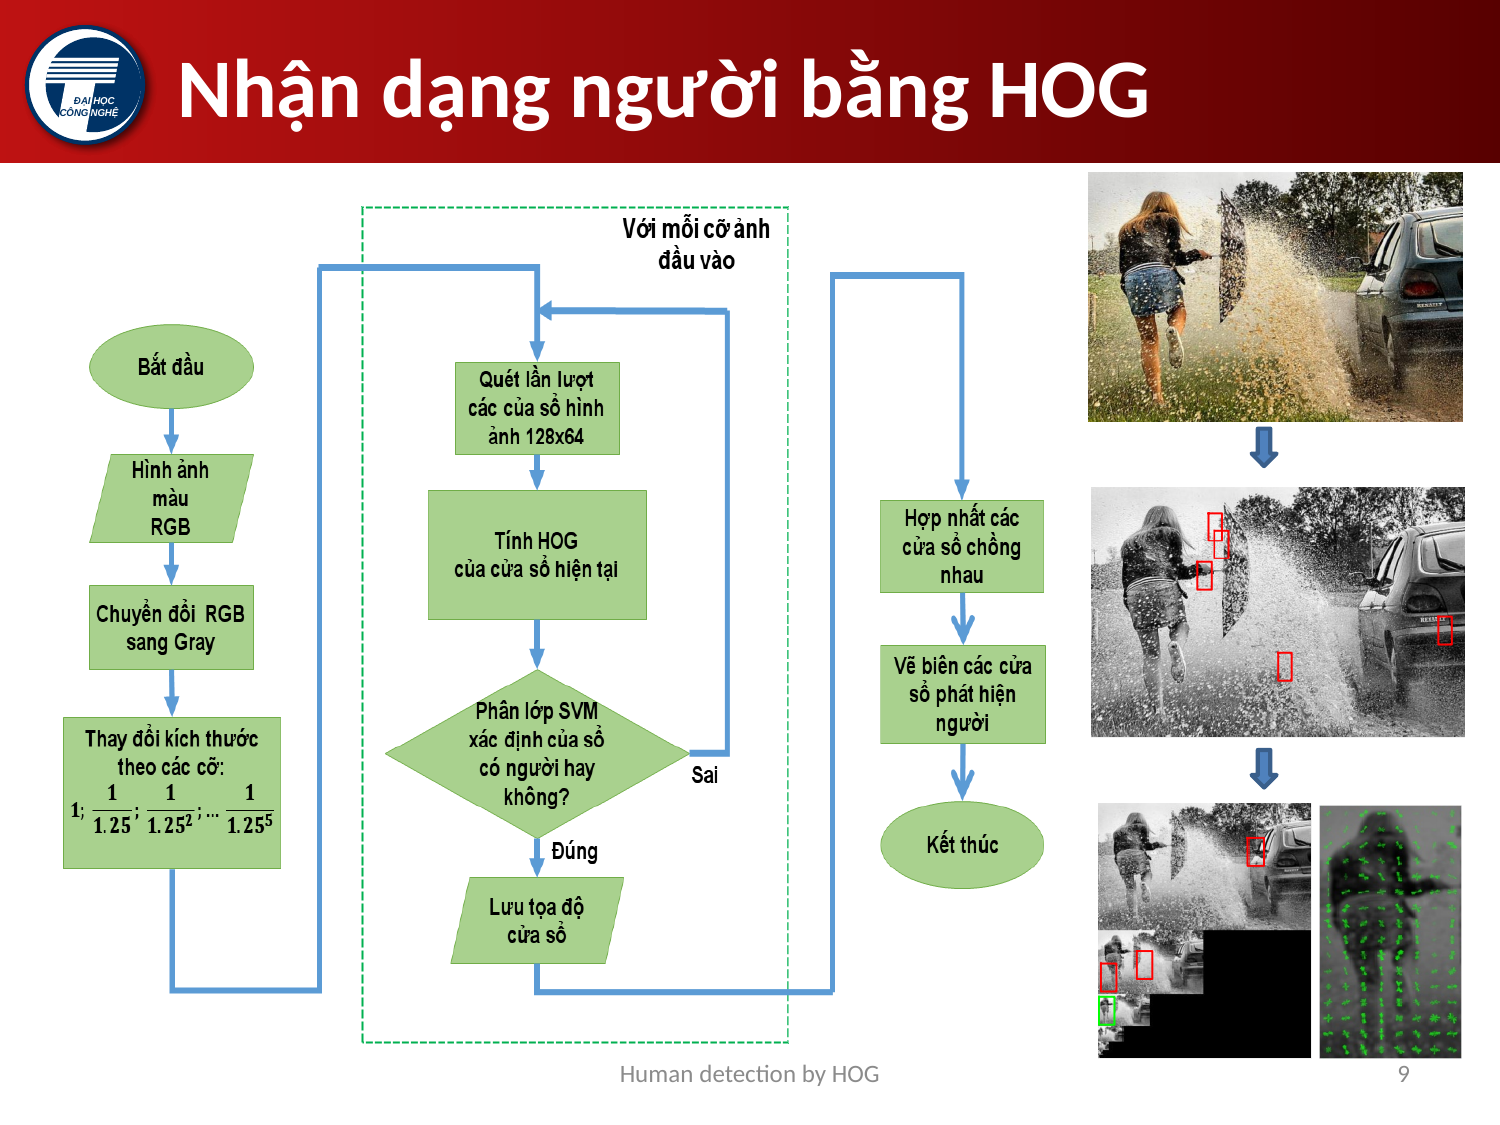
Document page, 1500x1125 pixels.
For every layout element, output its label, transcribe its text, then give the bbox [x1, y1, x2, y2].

text_box [1249, 747, 1279, 790]
picture [55, 199, 1051, 1051]
footer Human detection by HOG [512, 1059, 988, 1103]
text_box [1249, 431, 1279, 469]
slide_number 9 [1074, 1042, 1425, 1103]
picture [1098, 803, 1465, 1061]
picture [1087, 172, 1466, 423]
picture [1088, 487, 1465, 739]
title Nhận dạng người bằng HOG [162, 24, 1425, 143]
